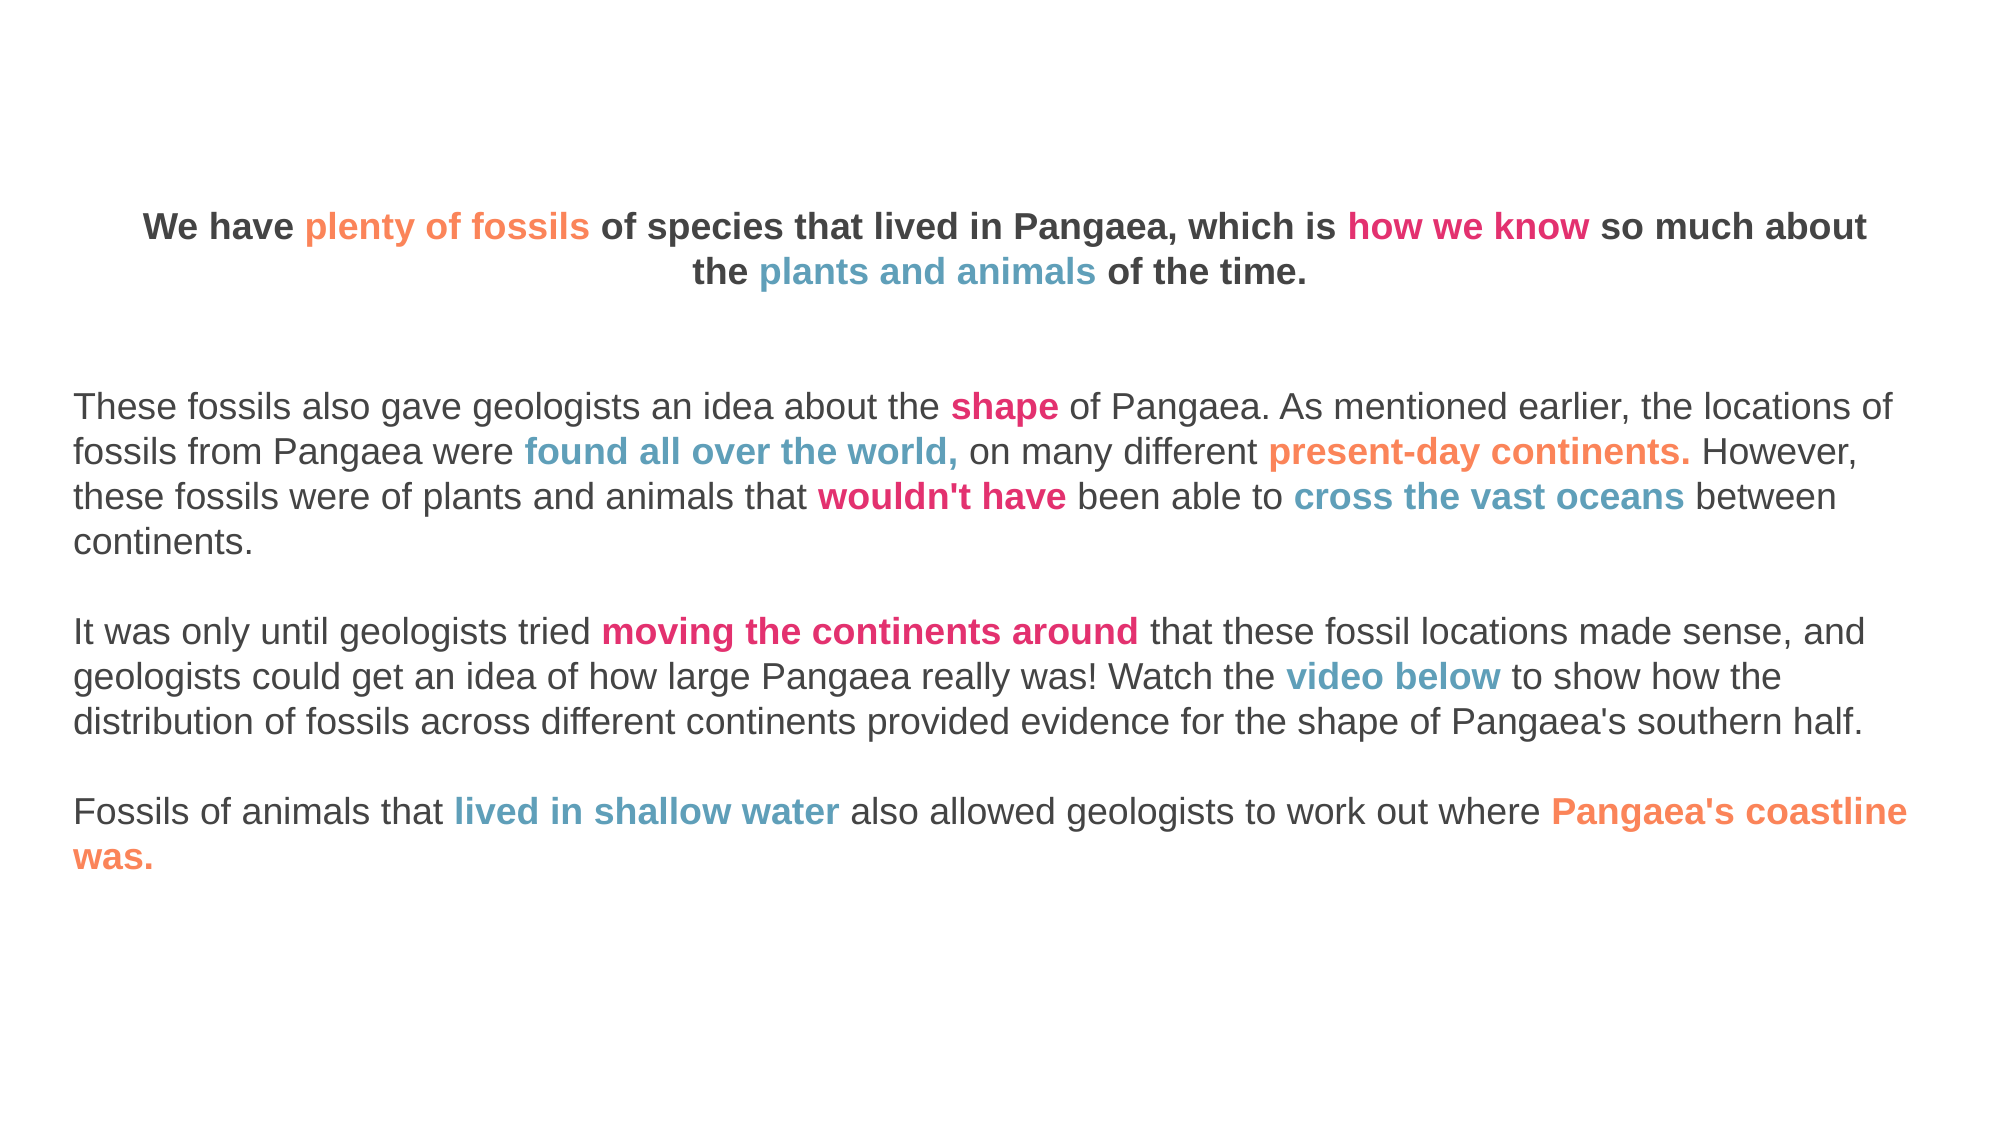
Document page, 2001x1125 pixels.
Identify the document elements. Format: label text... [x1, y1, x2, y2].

text_box We have plenty of fossils of species that lived in Pangaea, which is how we know so much about the plants and animals of the time. These fossils also gave geologists an idea about the shape of Pangaea. As mentioned earlier, the locations of fossils from Pangaea were found all over the world, on many different present-day continents. However, these fossils were of plants and animals that wouldn't have been able to cross the vast oceans between continents. It was only until geologists tried moving the continents around that these fossil locations made sense, and geologists could get an idea of how large Pangaea really was! Watch the video below to show how the distribution of fossils across different continents provided evidence for the shape of Pangaea's southern half. Fossils of animals that lived in shallow water also allowed geologists to work out where Pangaea's coastline was. [58, 194, 1953, 885]
